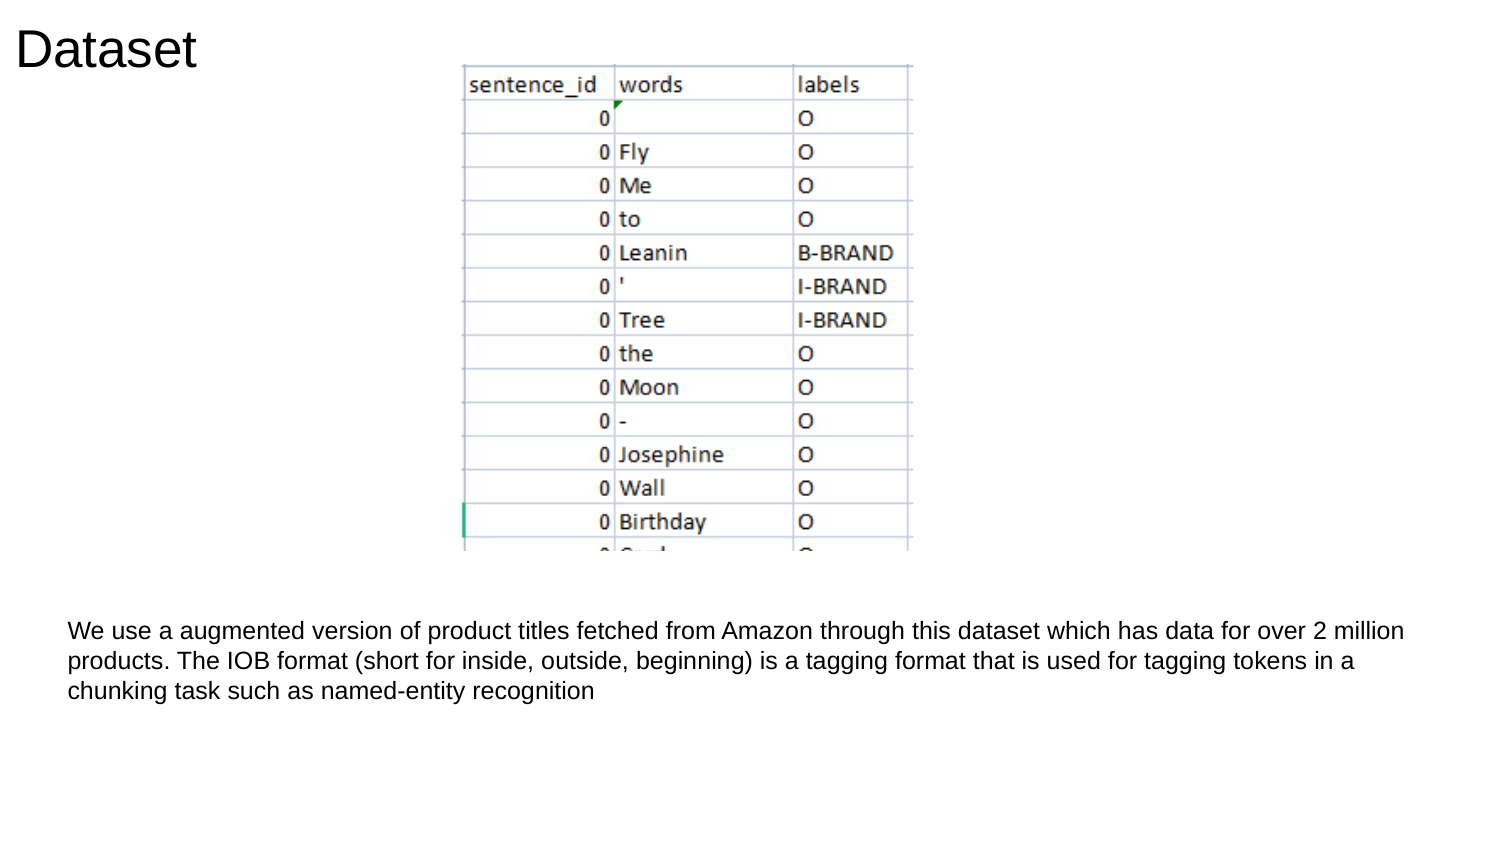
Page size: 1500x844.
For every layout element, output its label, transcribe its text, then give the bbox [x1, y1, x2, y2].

picture [461, 64, 914, 551]
title Dataset [0, 0, 251, 94]
text_box We use a augmented version of product titles fetched from Amazon through this dataset which has data for over 2 million products. The IOB format (short for inside, outside, beginning) is a tagging format that is used for tagging tokens in a chunking task such as named-entity recognition [52, 599, 1431, 720]
